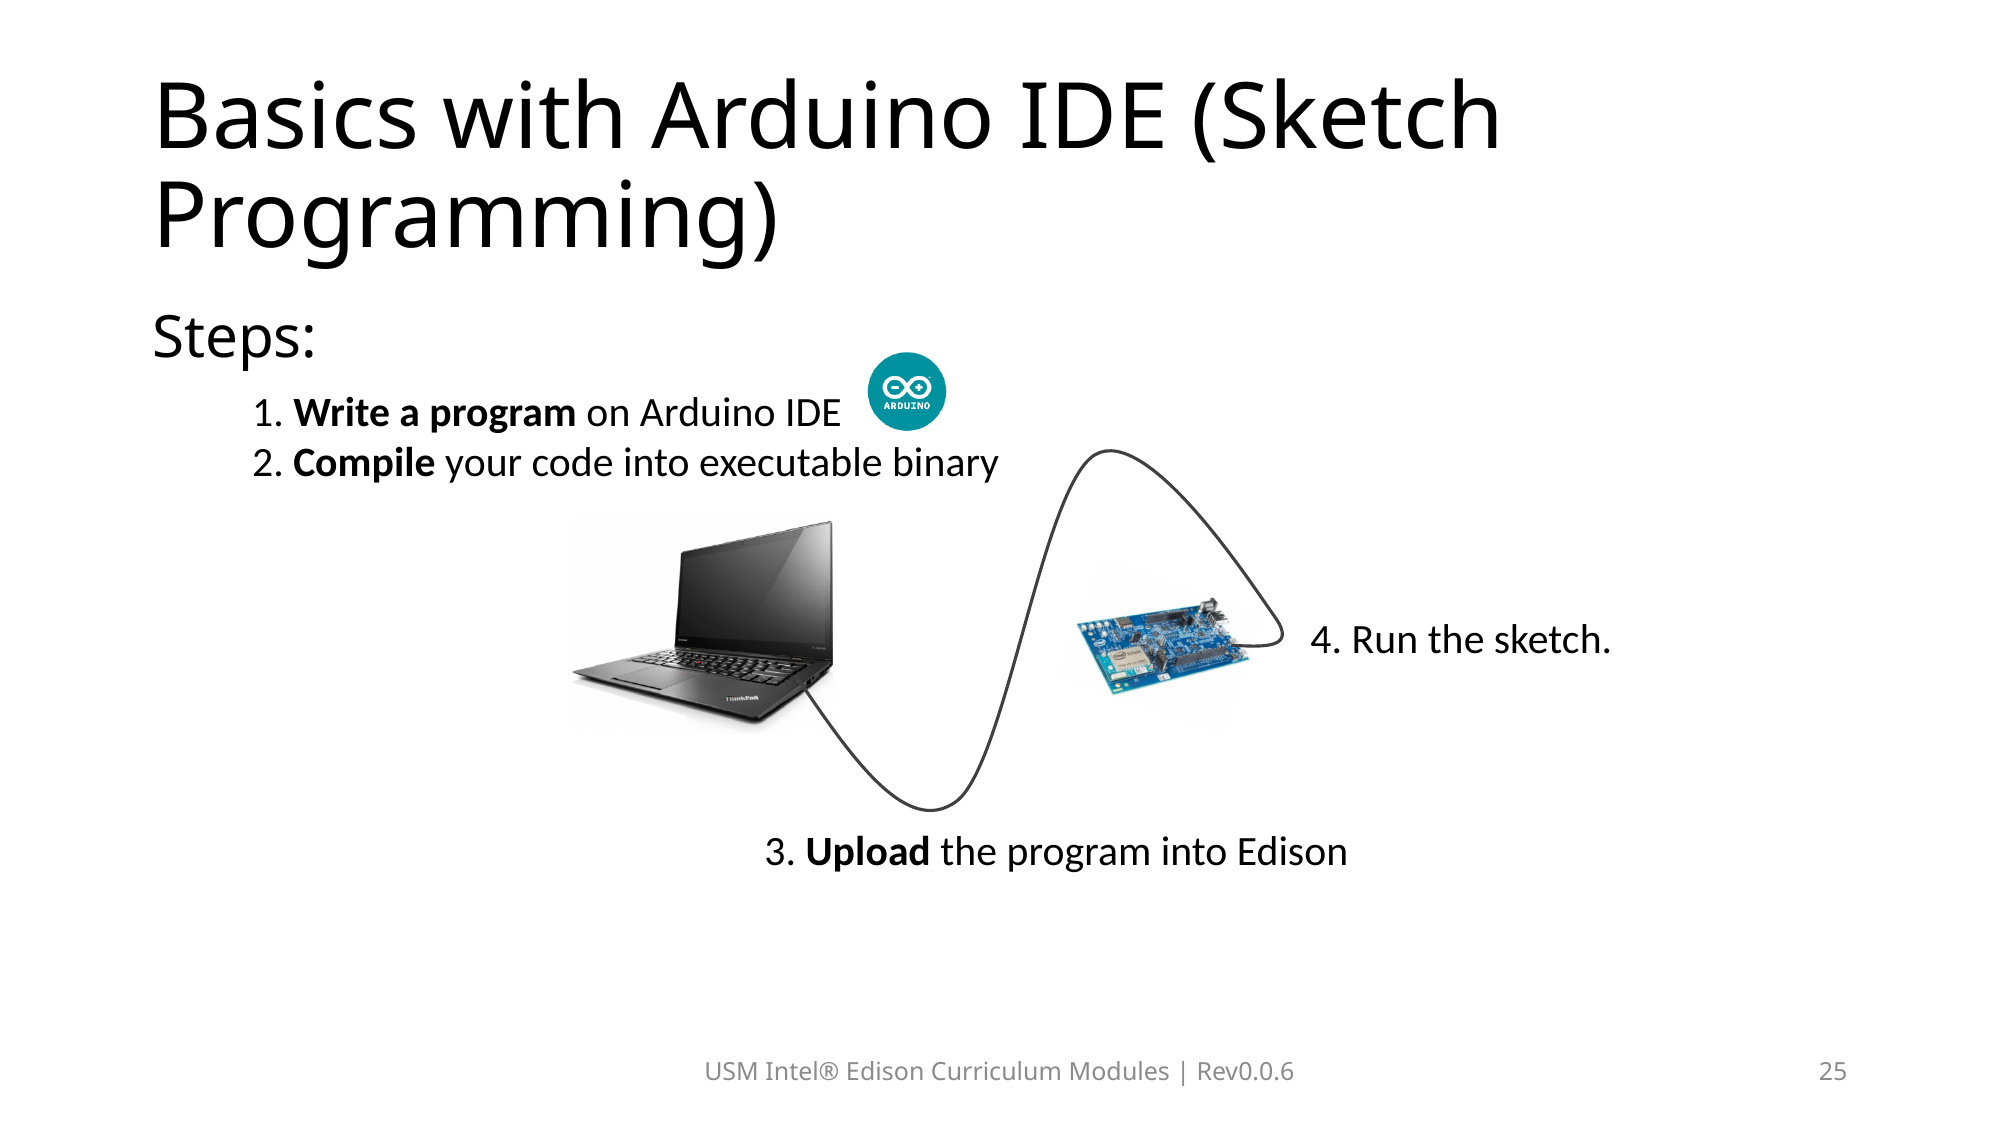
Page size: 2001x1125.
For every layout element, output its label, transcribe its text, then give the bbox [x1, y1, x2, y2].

list Steps: [137, 299, 1863, 1014]
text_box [234, 350, 1629, 883]
title Basics with Arduino IDE (Sketch Programming) [137, 59, 1863, 278]
footer USM Intel® Edison Curriculum Modules | Rev0.0.6 [662, 1042, 1338, 1103]
slide_number 25 [1412, 1042, 1863, 1103]
